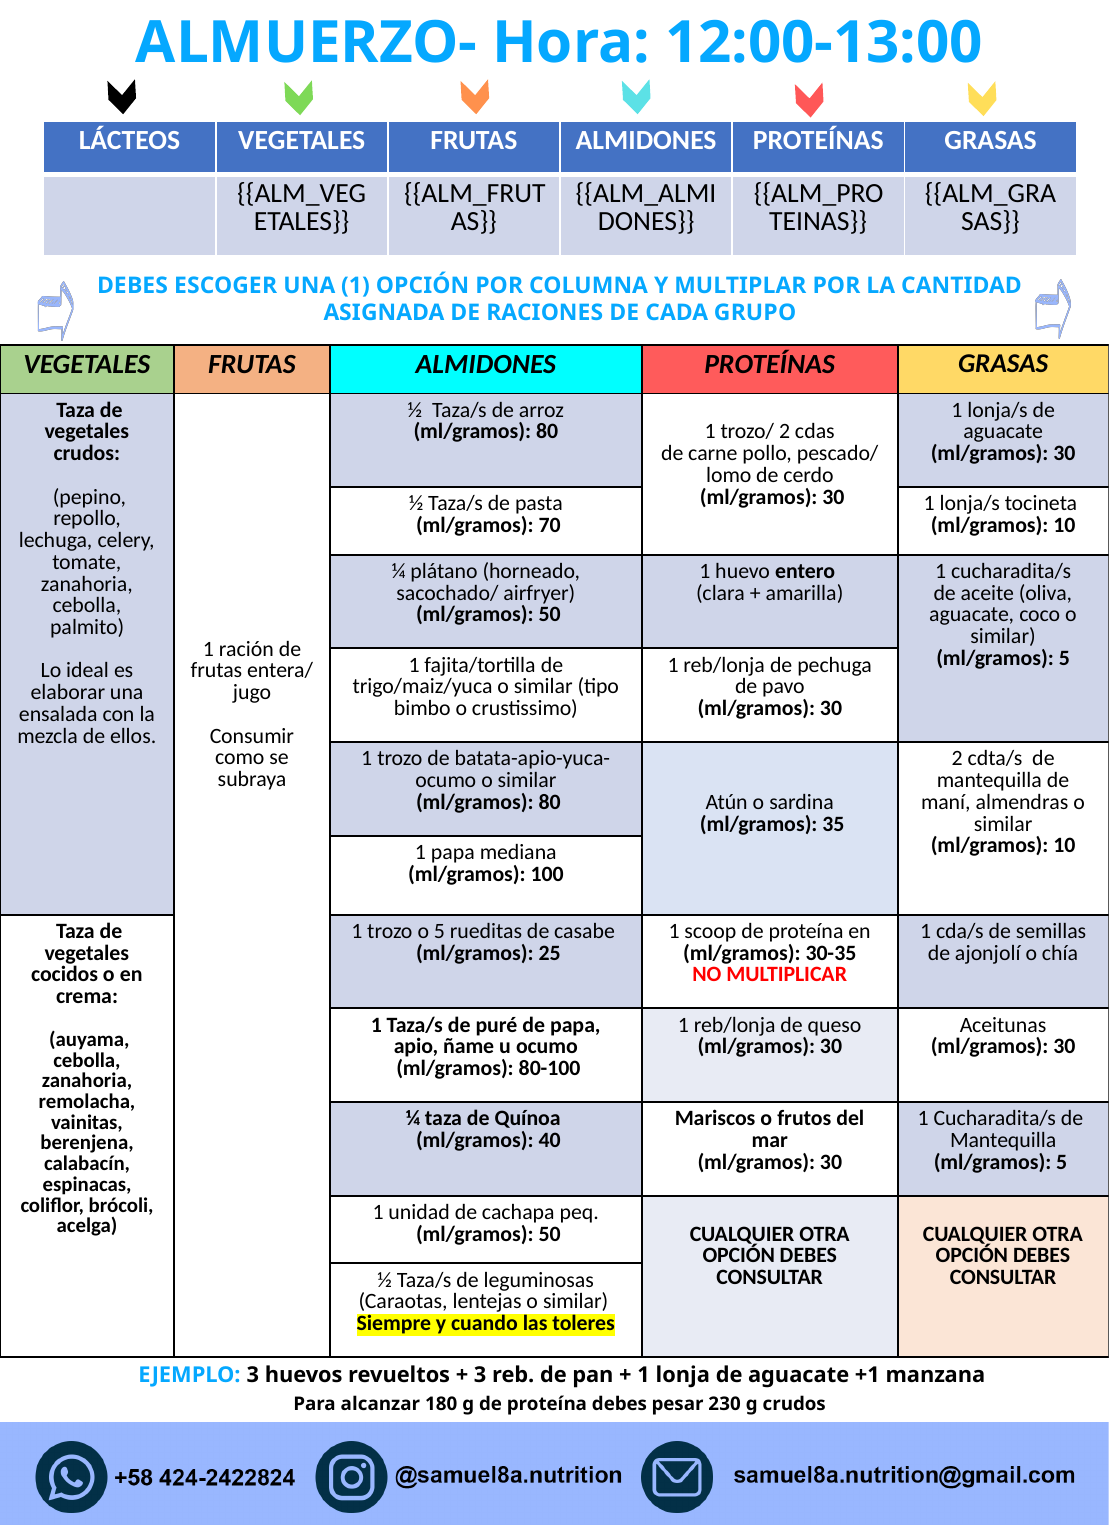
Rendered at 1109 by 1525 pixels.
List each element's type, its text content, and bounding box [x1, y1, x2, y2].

table_cell ¼ plátano (horneado, sacochado/ airfryer) (ml/gramos): 50 [331, 556, 641, 647]
table_cell {{ALM_PROTEINAS}} [733, 177, 904, 255]
text_box [37, 281, 74, 341]
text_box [105, 83, 140, 111]
table_cell ½ Taza/s de arroz (ml/gramos): 80 [331, 394, 641, 486]
table_header FRUTAS [389, 122, 559, 172]
table_cell Mariscos o frutos del mar (ml/gramos): 30 [643, 1103, 897, 1195]
table_cell 1 trozo/ 2 cdas de carne pollo, pescado/ lomo de cerdo (ml/gramos): 30 [643, 394, 897, 554]
table_cell 1 scoop de proteína en (ml/gramos): 30-35 NO MULTIPLICAR [643, 916, 897, 1007]
table_cell Taza de vegetales cocidos o en crema: (auyama, cebolla, zanahoria, remolacha, vainitas, berenjena, calabacín, espinacas, coliflor, brócoli, acelga) [1, 916, 173, 1353]
table_cell 1 trozo de batata-apio-yuca-ocumo o similar (ml/gramos): 80 [331, 743, 641, 835]
table_cell {{ALM_VEGETALES}} [217, 177, 387, 255]
table_cell 1 reb/lonja de queso (ml/gramos): 30 [643, 1009, 897, 1101]
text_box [792, 86, 827, 115]
text_box EJEMPLO: 3 huevos revueltos + 3 reb. de pan + 1 lonja de aguacate +1 manzana [0, 1353, 1109, 1384]
table_cell ½ Taza/s de pasta (ml/gramos): 70 [331, 488, 641, 554]
table_cell 1 reb/lonja de pechuga de pavo (ml/gramos): 30 [643, 649, 897, 741]
table_header ALMIDONES [331, 346, 641, 393]
table_cell 1 lonja/s tocineta (ml/gramos): 10 [899, 488, 1108, 554]
table_header VEGETALES [1, 346, 173, 393]
table_cell 1 cda/s de semillas de ajonjolí o chía [899, 916, 1108, 1007]
table_header LÁCTEOS [44, 122, 215, 172]
text_box [1035, 279, 1071, 339]
table_cell 1 fajita/tortilla de trigo/maiz/yuca o similar (tipo bimbo o crustissimo) [331, 649, 641, 741]
table_header FRUTAS [175, 346, 329, 393]
text_box Para alcanzar 180 g de proteína debes pesar 230 g crudos [0, 1384, 1109, 1422]
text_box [458, 83, 493, 111]
table_cell 1 Taza/s de puré de papa, apio, ñame u ocumo (ml/gramos): 80-100 [331, 1009, 641, 1101]
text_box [965, 85, 1000, 113]
table_cell 1 unidad de cachapa peq. (ml/gramos): 50 [331, 1197, 641, 1262]
table_header ALMIDONES [561, 122, 731, 172]
table_cell CUALQUIER OTRA OPCIÓN DEBES CONSULTAR [899, 1197, 1108, 1353]
table_cell Taza de vegetales crudos: (pepino, repollo, lechuga, celery, tomate, zanahoria, cebolla, palmito) Lo ideal es elaborar una ensalada con la mezcla de ellos. [1, 394, 173, 914]
table_header PROTEÍNAS [733, 122, 904, 172]
table_cell 1 huevo entero (clara + amarilla) [643, 556, 897, 647]
table_cell 1 papa mediana (ml/gramos): 100 [331, 837, 641, 914]
table_cell {{ALM_FRUTAS}} [389, 177, 559, 255]
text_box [619, 83, 654, 111]
table_cell 1 lonja/s de aguacate (ml/gramos): 30 [899, 394, 1108, 486]
table_cell {{ALM_GRASAS}} [905, 177, 1076, 255]
text_box ALMUERZO- Hora: 12:00-13:00 [0, 0, 1109, 82]
table_header VEGETALES [217, 122, 387, 172]
table_cell 1 cucharadita/s de aceite (oliva, aguacate, coco o similar) (ml/gramos): 5 [899, 556, 1108, 741]
text_box DEBES ESCOGER UNA (1) OPCIÓN POR COLUMNA Y MULTIPLAR POR LA CANTIDAD ASIGNADA DE RACIONES DE CADA GRUPO [68, 263, 1053, 333]
table_cell ¼ taza de Quínoa (ml/gramos): 40 [331, 1103, 641, 1195]
table_cell 2 cdta/s de mantequilla de maní, almendras o similar (ml/gramos): 10 [899, 743, 1108, 914]
table_header GRASAS [905, 122, 1076, 172]
table_cell Atún o sardina (ml/gramos): 35 [643, 743, 897, 914]
table_cell ½ Taza/s de leguminosas (Caraotas, lentejas o similar) Siempre y cuando las toleres [331, 1264, 641, 1353]
table_cell [44, 177, 215, 255]
table_header GRASAS [899, 346, 1108, 393]
table_cell 1 Cucharadita/s de Mantequilla (ml/gramos): 5 [899, 1103, 1108, 1195]
table_cell 1 trozo o 5 rueditas de casabe (ml/gramos): 25 [331, 916, 641, 1007]
picture [0, 1422, 1109, 1525]
table_cell Aceitunas (ml/gramos): 30 [899, 1009, 1108, 1101]
table_cell {{ALM_ALMIDONES}} [561, 177, 731, 255]
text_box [281, 84, 317, 112]
table_cell CUALQUIER OTRA OPCIÓN DEBES CONSULTAR [643, 1197, 897, 1353]
table_cell 1 ración de frutas entera/ jugo Consumir como se subraya [175, 394, 329, 1353]
table_header PROTEÍNAS [643, 346, 897, 393]
